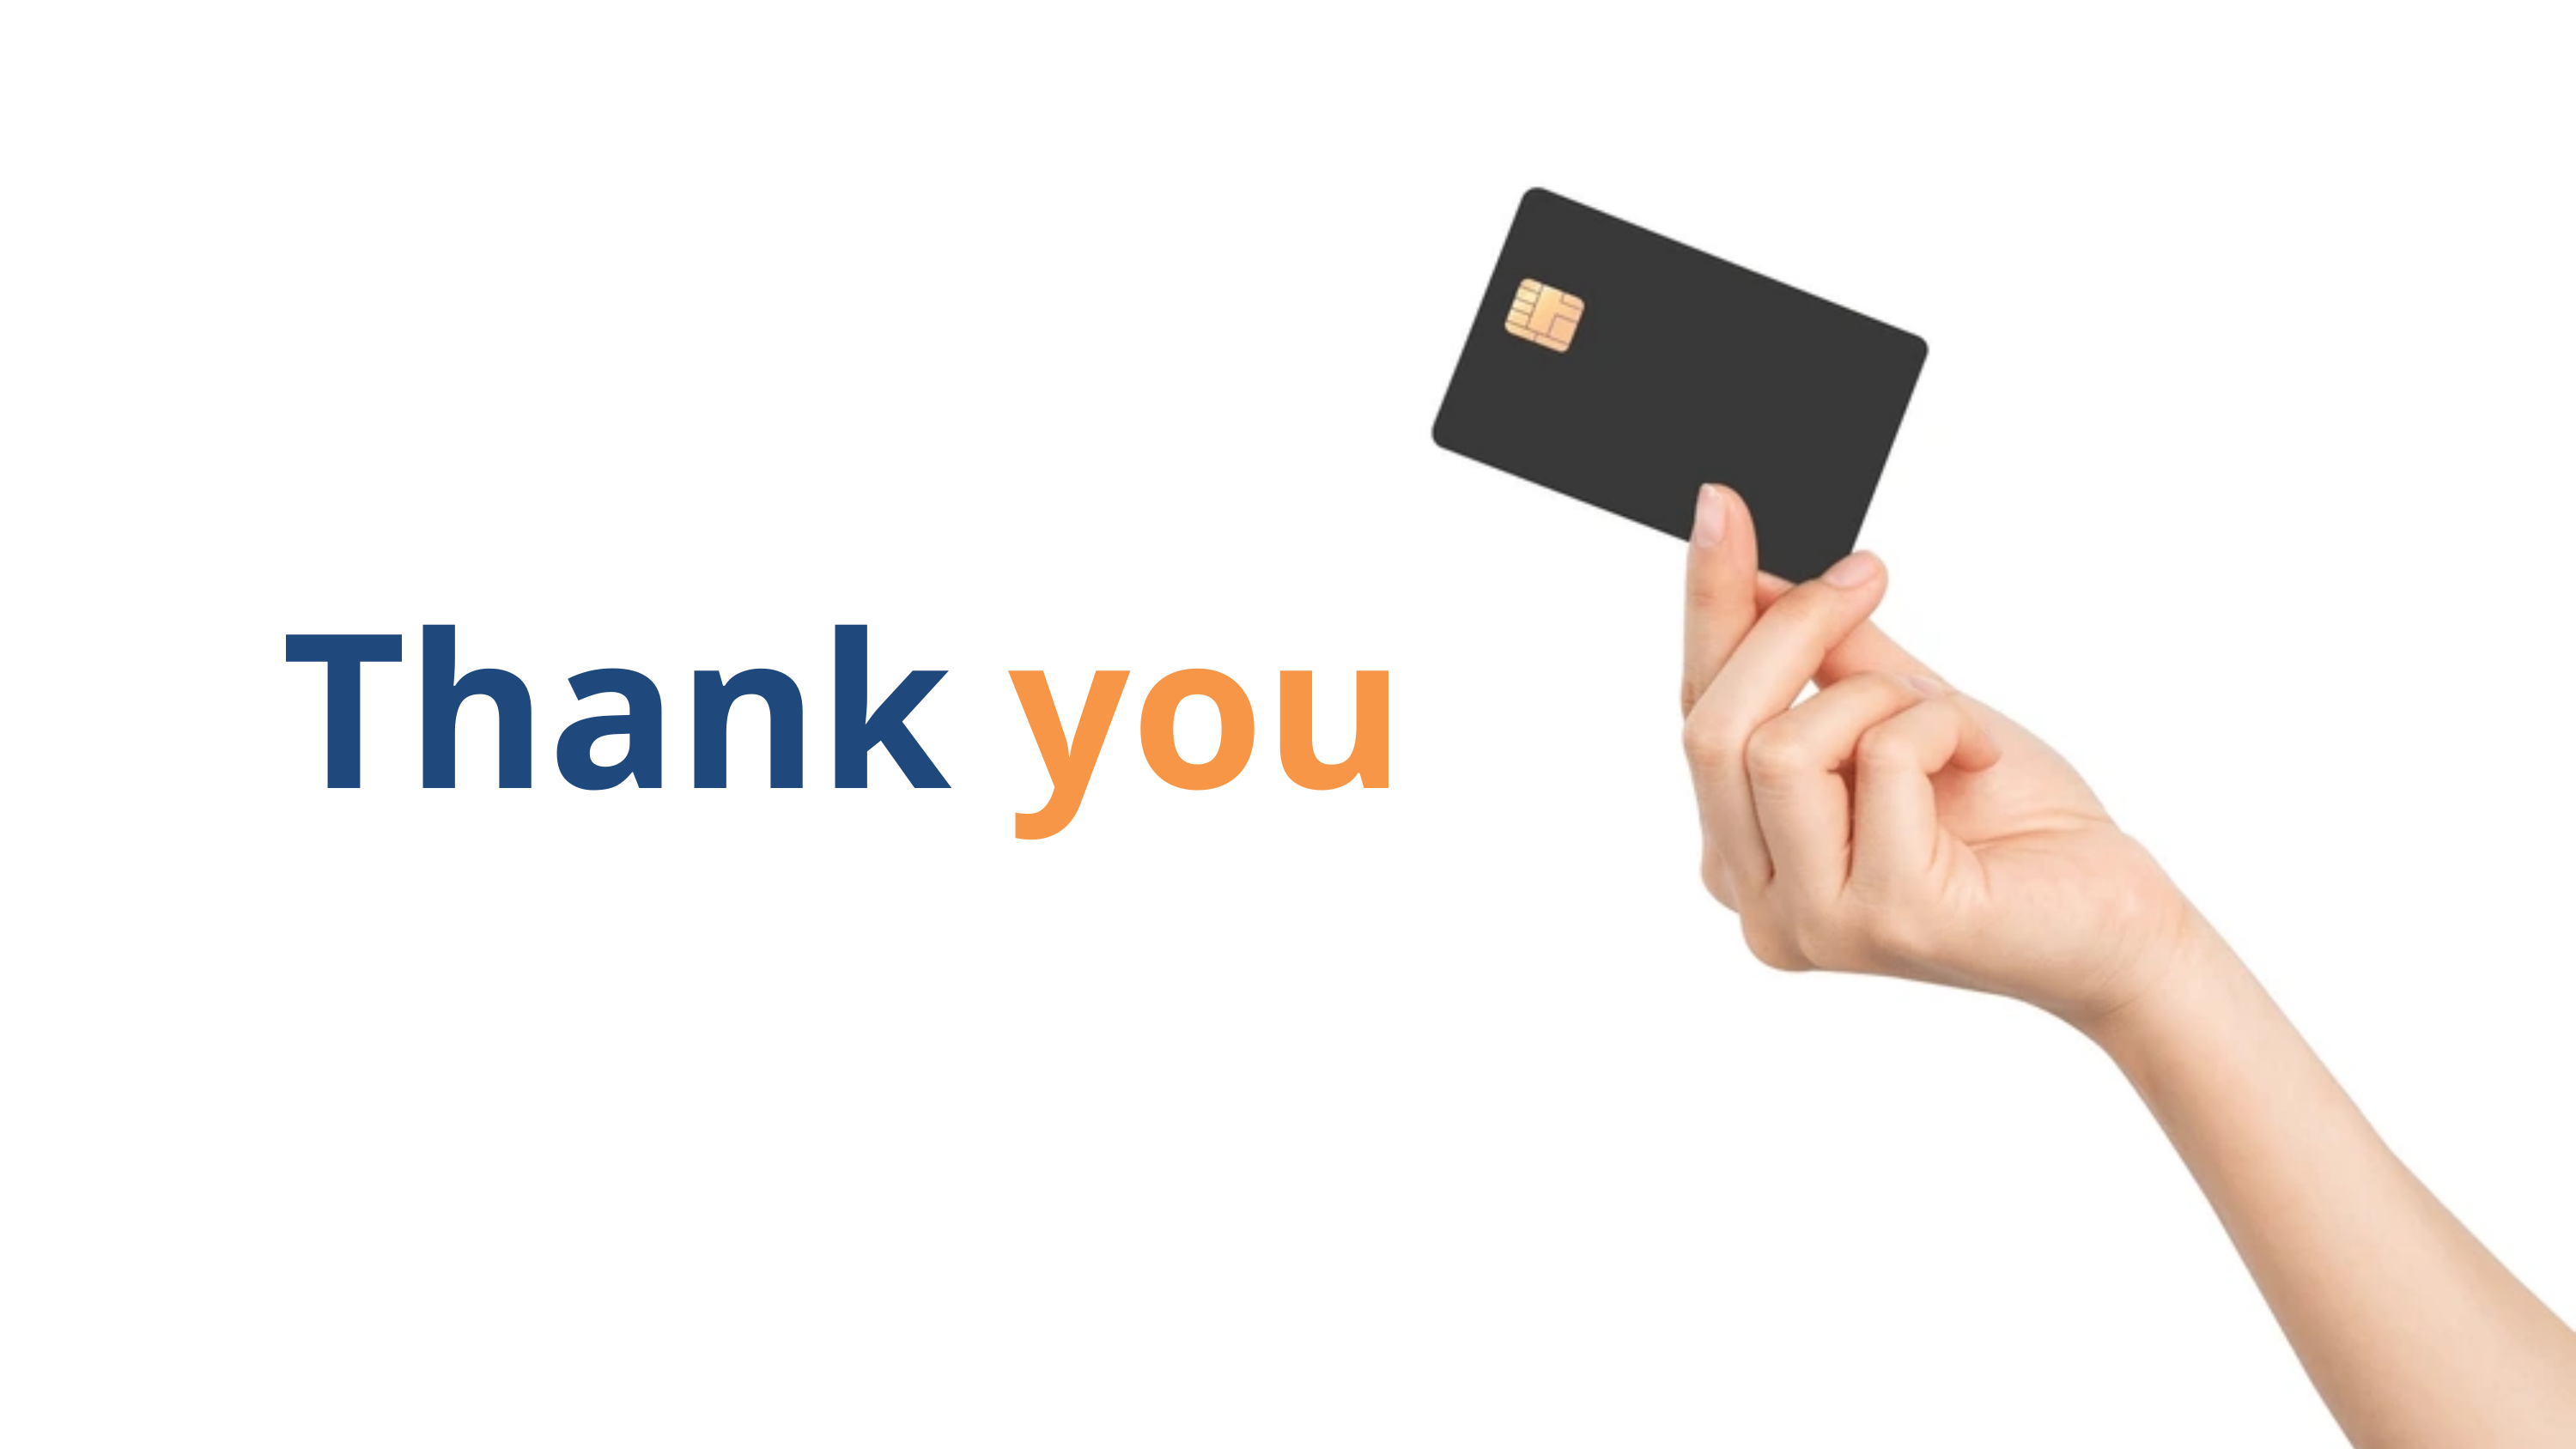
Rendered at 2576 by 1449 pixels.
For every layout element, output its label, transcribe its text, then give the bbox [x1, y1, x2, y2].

text_box Thank you [32, 610, 1394, 834]
picture [1400, 0, 2576, 1449]
